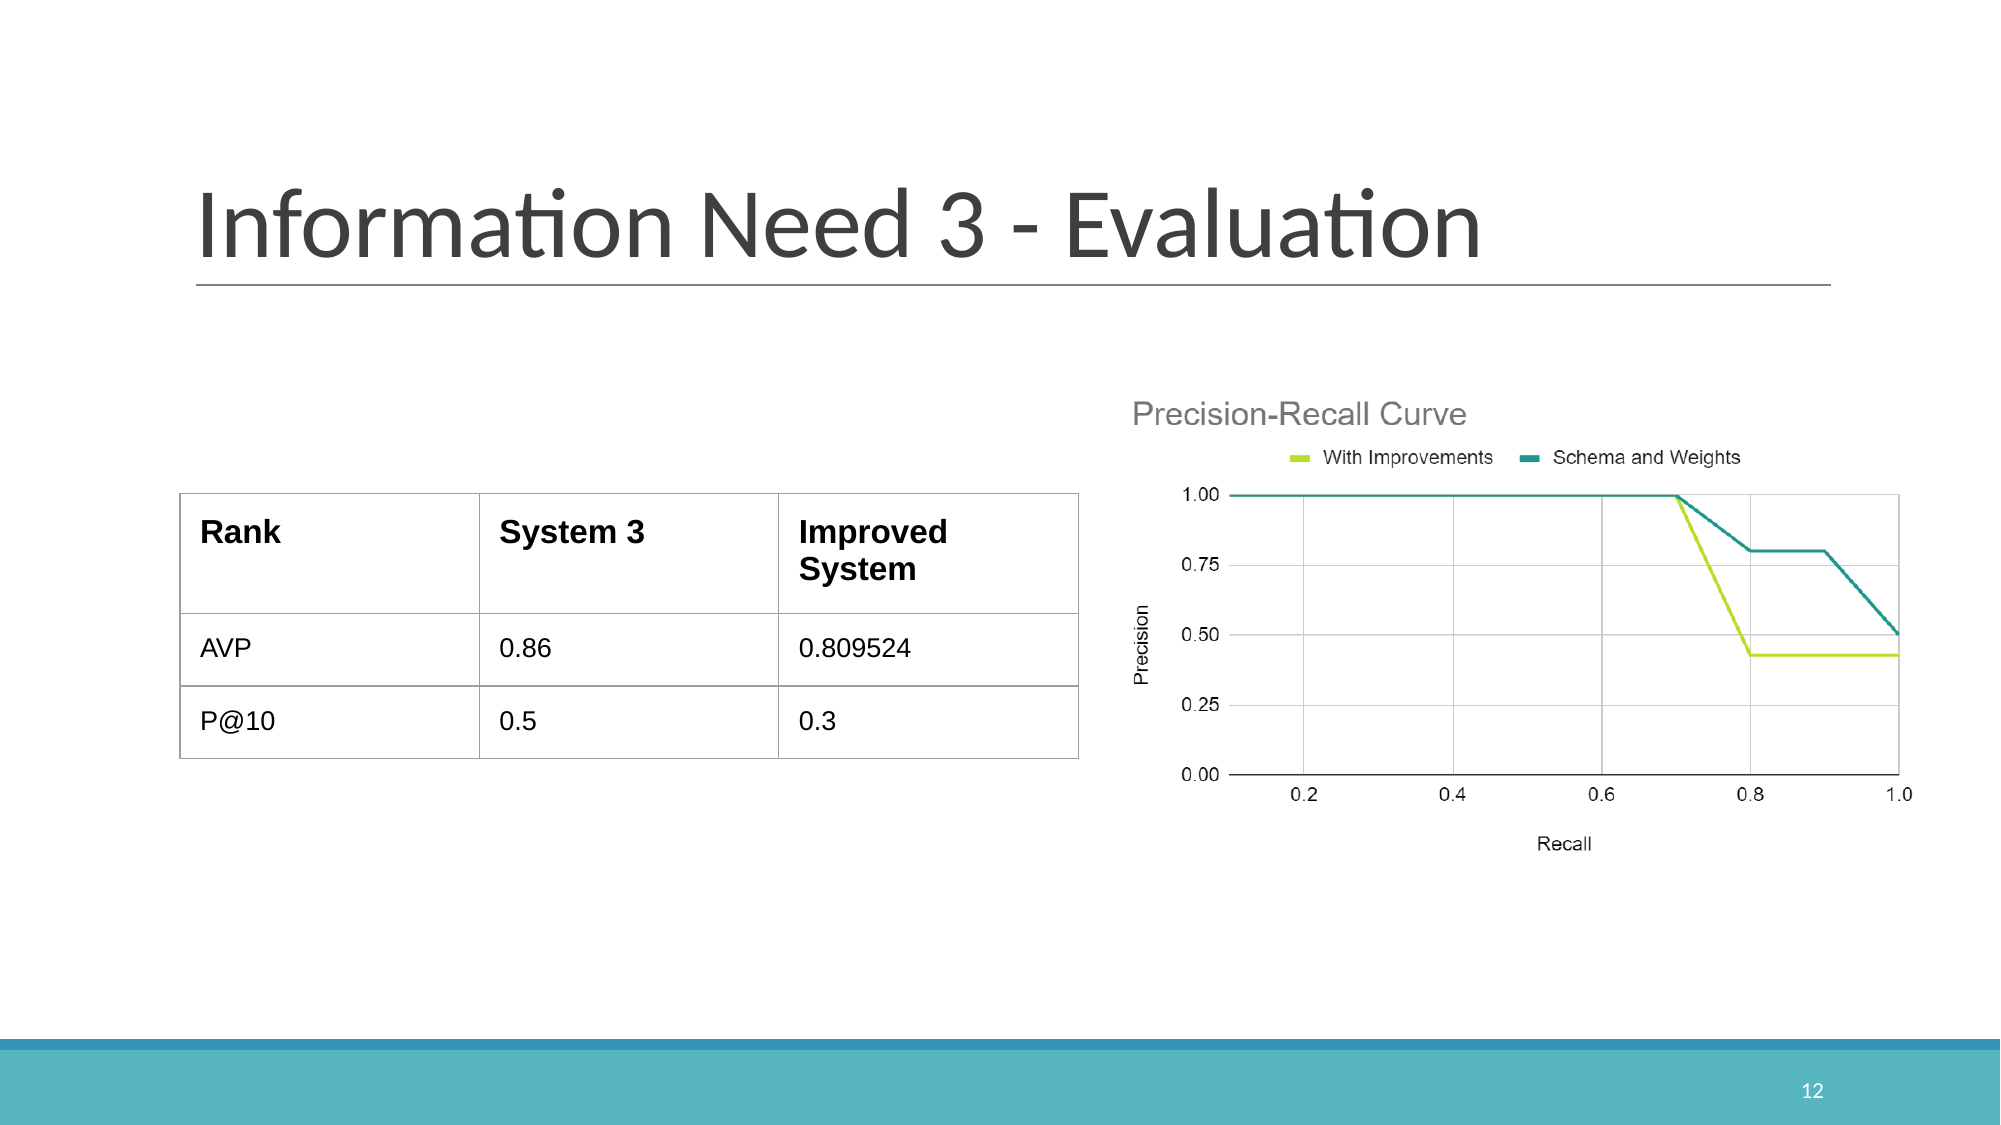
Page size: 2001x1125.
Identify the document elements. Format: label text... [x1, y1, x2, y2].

table_cell 0.809524 [779, 614, 1078, 685]
table_header Rank [181, 494, 479, 613]
table_header System 3 [480, 494, 778, 613]
slide_number ‹#› [1624, 1059, 1840, 1120]
picture [1106, 372, 1924, 879]
title Information Need 3 - Evaluation [180, 47, 1830, 285]
table_cell 0.86 [480, 614, 778, 685]
table_cell P@10 [181, 687, 479, 758]
table_cell AVP [181, 614, 479, 685]
table_header Improved System [779, 494, 1078, 613]
table_cell 0.5 [480, 687, 778, 758]
table_cell 0.3 [779, 687, 1078, 758]
